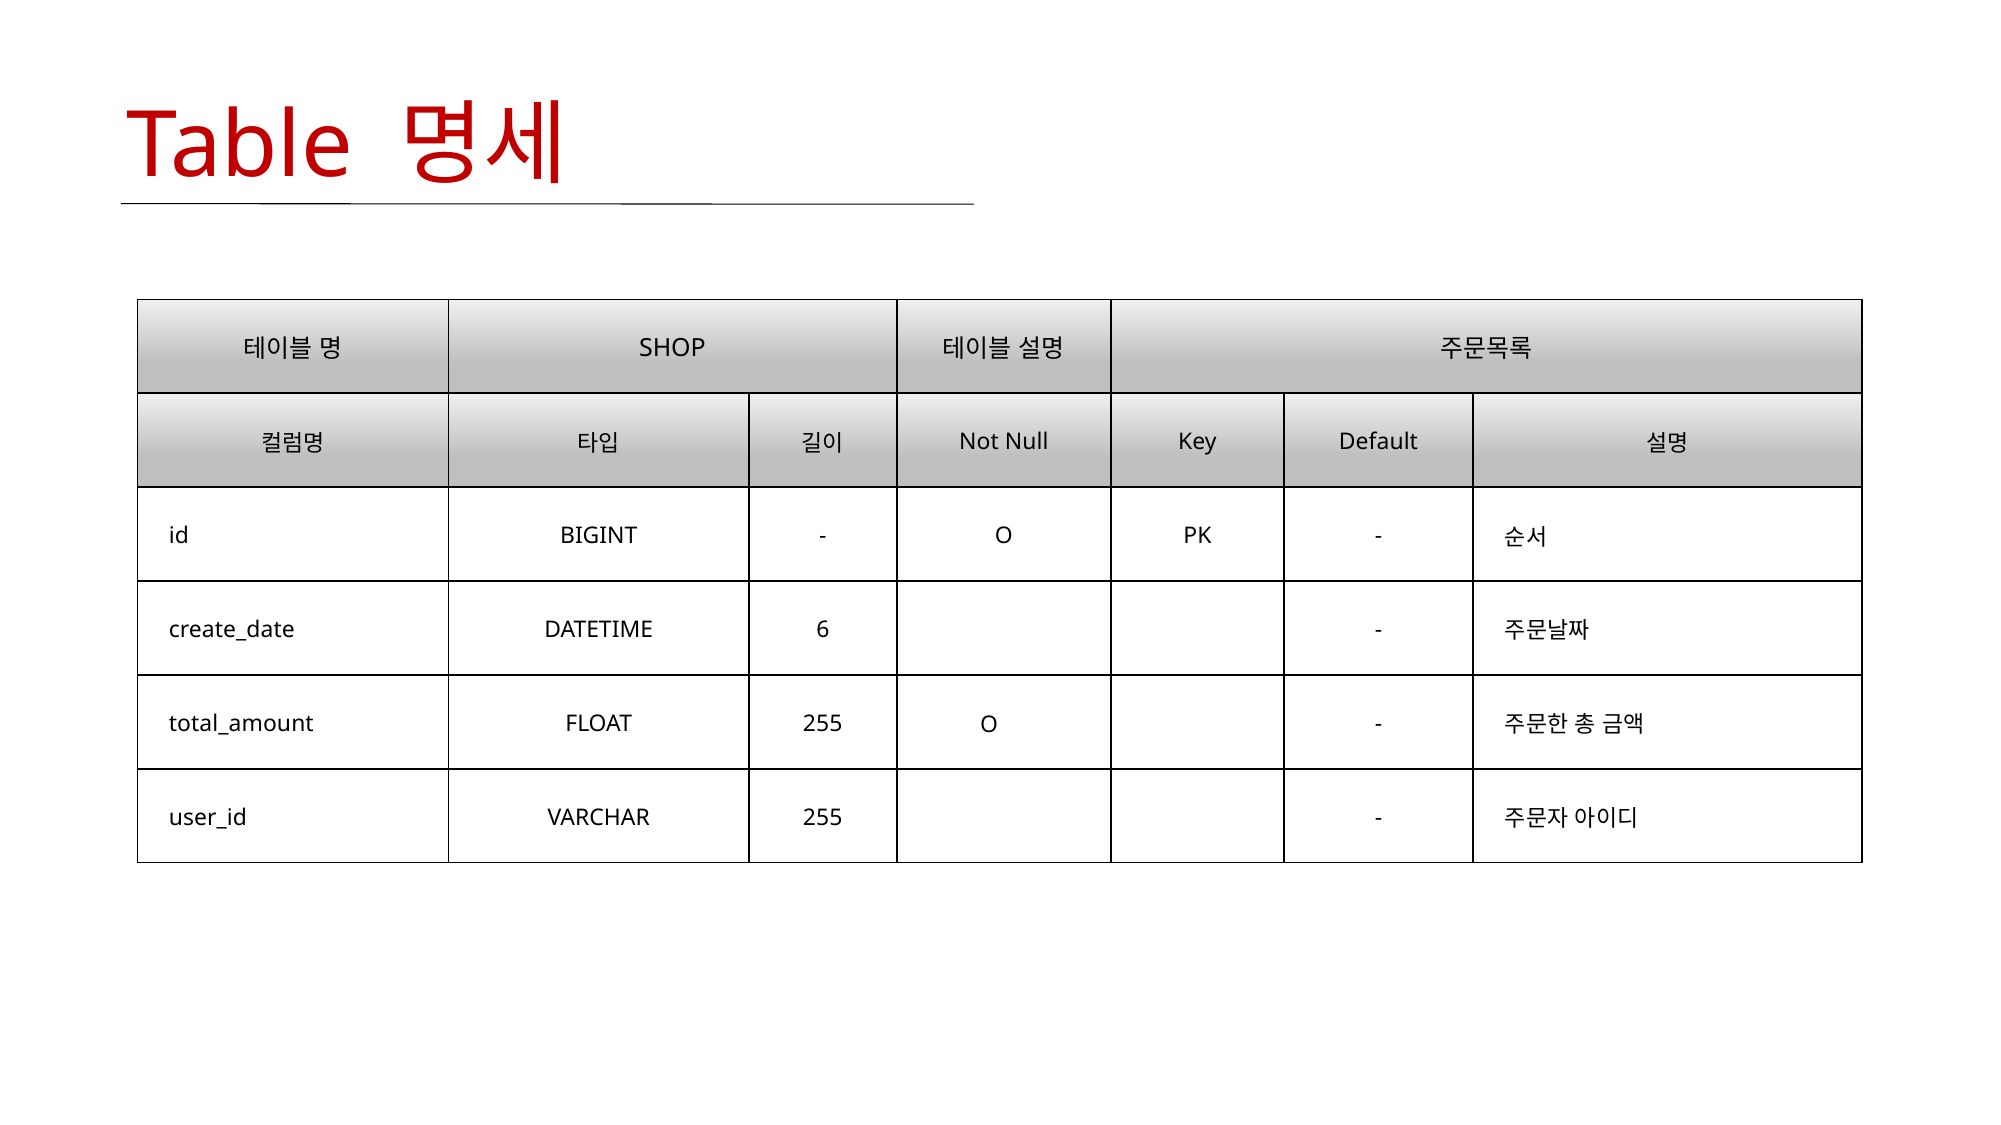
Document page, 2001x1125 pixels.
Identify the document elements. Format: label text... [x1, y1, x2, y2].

table_cell total_amount [138, 676, 448, 768]
table_cell [898, 582, 1110, 674]
table_cell PK [1112, 488, 1283, 580]
table_header SHOP [449, 300, 896, 392]
table_cell FLOAT [449, 676, 748, 768]
table_cell create_date [138, 582, 448, 674]
table_cell 6 [750, 582, 896, 674]
table_cell [1112, 582, 1283, 674]
table_cell 컬럼명 [138, 394, 448, 486]
table_cell - [750, 488, 896, 580]
title Table 명세 [111, 19, 1837, 205]
table_cell 255 [750, 770, 896, 862]
table_cell BIGINT [449, 488, 748, 580]
table_cell [1112, 676, 1283, 768]
table_cell 주문자 아이디 [1474, 770, 1861, 862]
table_header 주문목록 [1112, 300, 1861, 392]
table_cell 255 [750, 676, 896, 768]
table_cell - [1285, 676, 1472, 768]
table_cell - [1285, 770, 1472, 862]
table_cell 설명 [1474, 394, 1861, 486]
table_cell Default [1285, 394, 1472, 486]
table_cell Not Null [898, 394, 1110, 486]
table_cell 순서 [1474, 488, 1861, 580]
table_cell O [898, 676, 1110, 768]
table_cell 주문한 총 금액 [1474, 676, 1861, 768]
table_cell VARCHAR [449, 770, 748, 862]
table_cell O [898, 488, 1110, 580]
table_cell Key [1112, 394, 1283, 486]
table_cell [1112, 770, 1283, 862]
table_cell - [1285, 582, 1472, 674]
table_cell 길이 [750, 394, 896, 486]
table_cell 주문날짜 [1474, 582, 1861, 674]
table_cell id [138, 488, 448, 580]
table_cell DATETIME [449, 582, 748, 674]
table_header 테이블 명 [138, 300, 448, 392]
table_header 테이블 설명 [898, 300, 1110, 392]
table_cell - [1285, 488, 1472, 580]
table_cell user_id [138, 770, 448, 862]
table_cell 타입 [449, 394, 748, 486]
table_cell [898, 770, 1110, 862]
